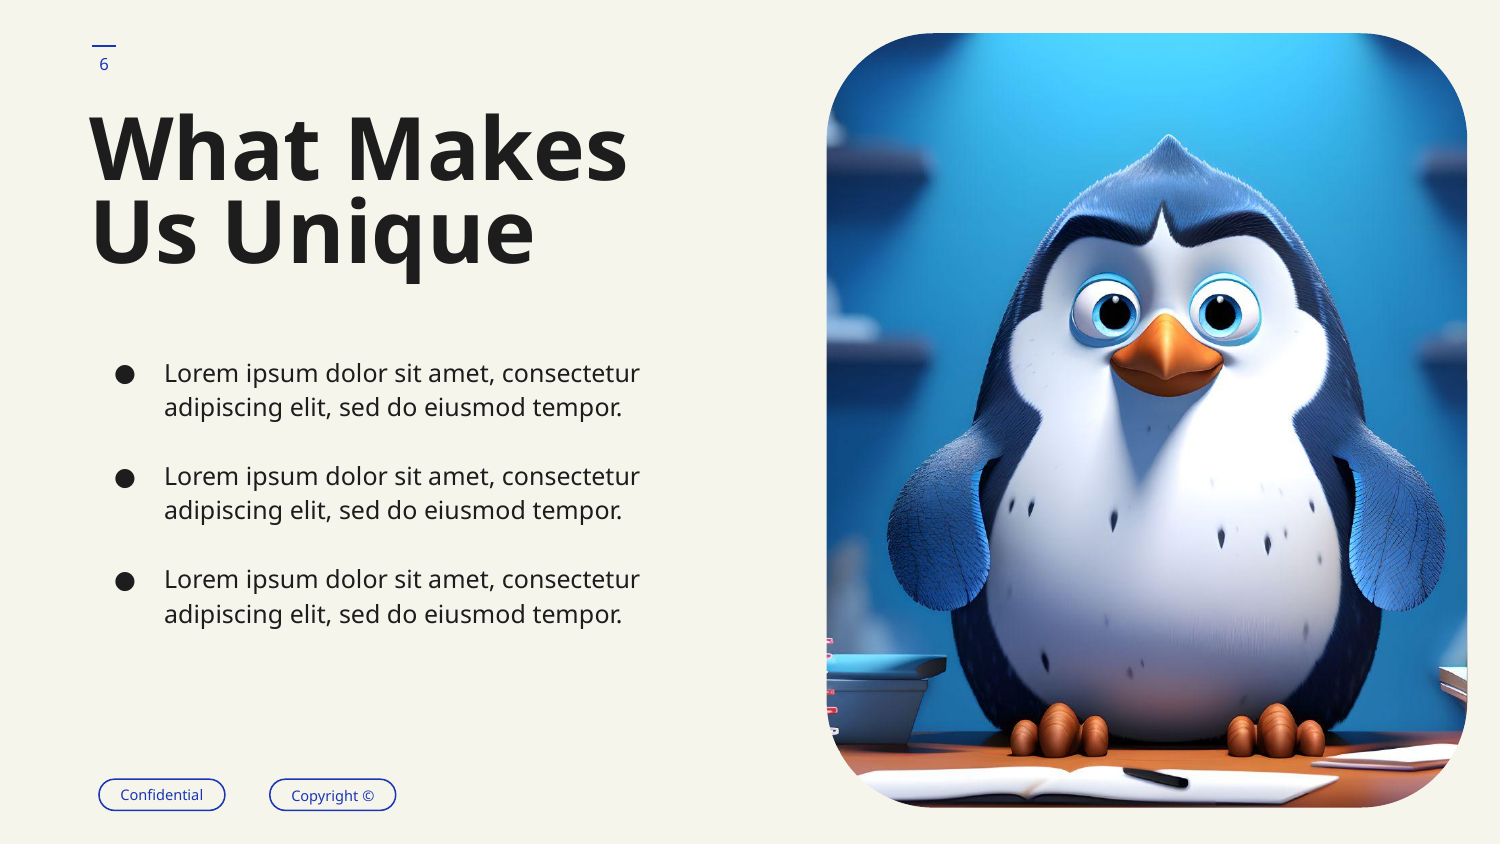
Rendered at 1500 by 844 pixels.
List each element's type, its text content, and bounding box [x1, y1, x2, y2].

list Lorem ipsum dolor sit amet, consectetur adipiscing elit, sed do eiusmod tempor. Lorem ipsum dolor sit amet, consectetur adipiscing elit, sed do eiusmod tempor. Lorem ipsum dolor sit amet, consectetur adipiscing elit, sed do eiusmod tempor. [74, 337, 750, 739]
slide_number ‹#› [69, 33, 140, 98]
title What Makes Us Unique [74, 97, 774, 318]
picture [826, 32, 1468, 808]
